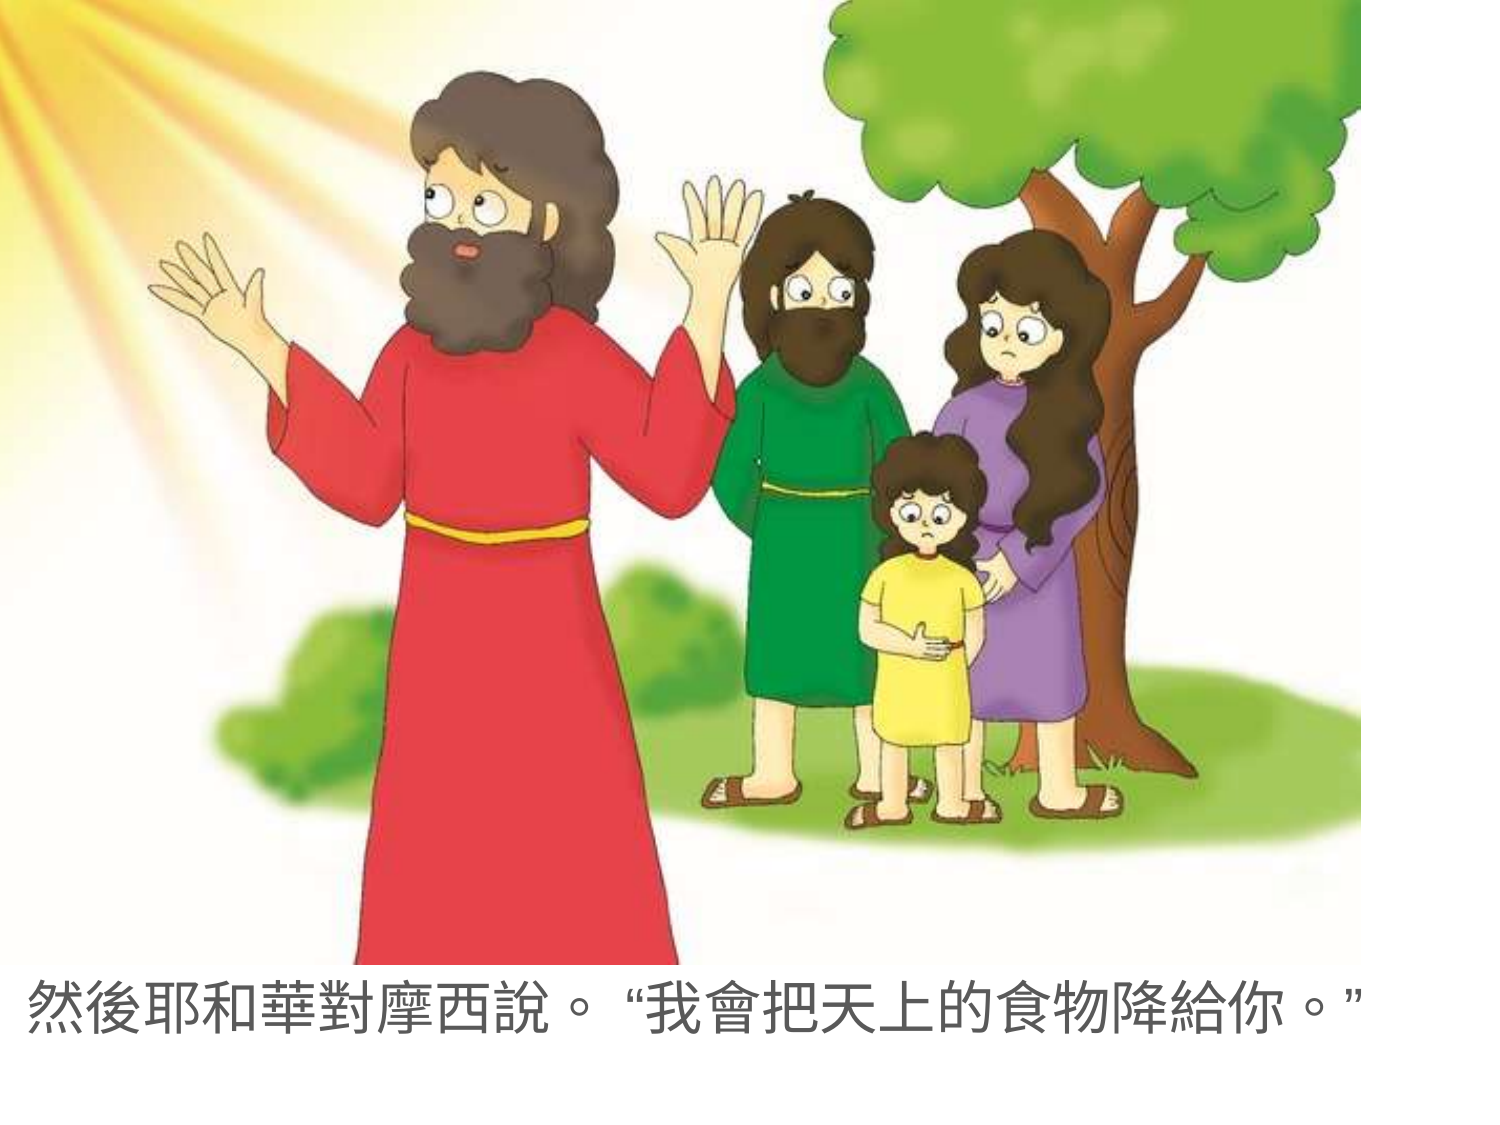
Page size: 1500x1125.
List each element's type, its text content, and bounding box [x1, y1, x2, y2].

text_box 然後耶和華對摩西說。 “我會把天上的食物降給你。” [11, 964, 1483, 1049]
picture [0, 0, 1362, 965]
